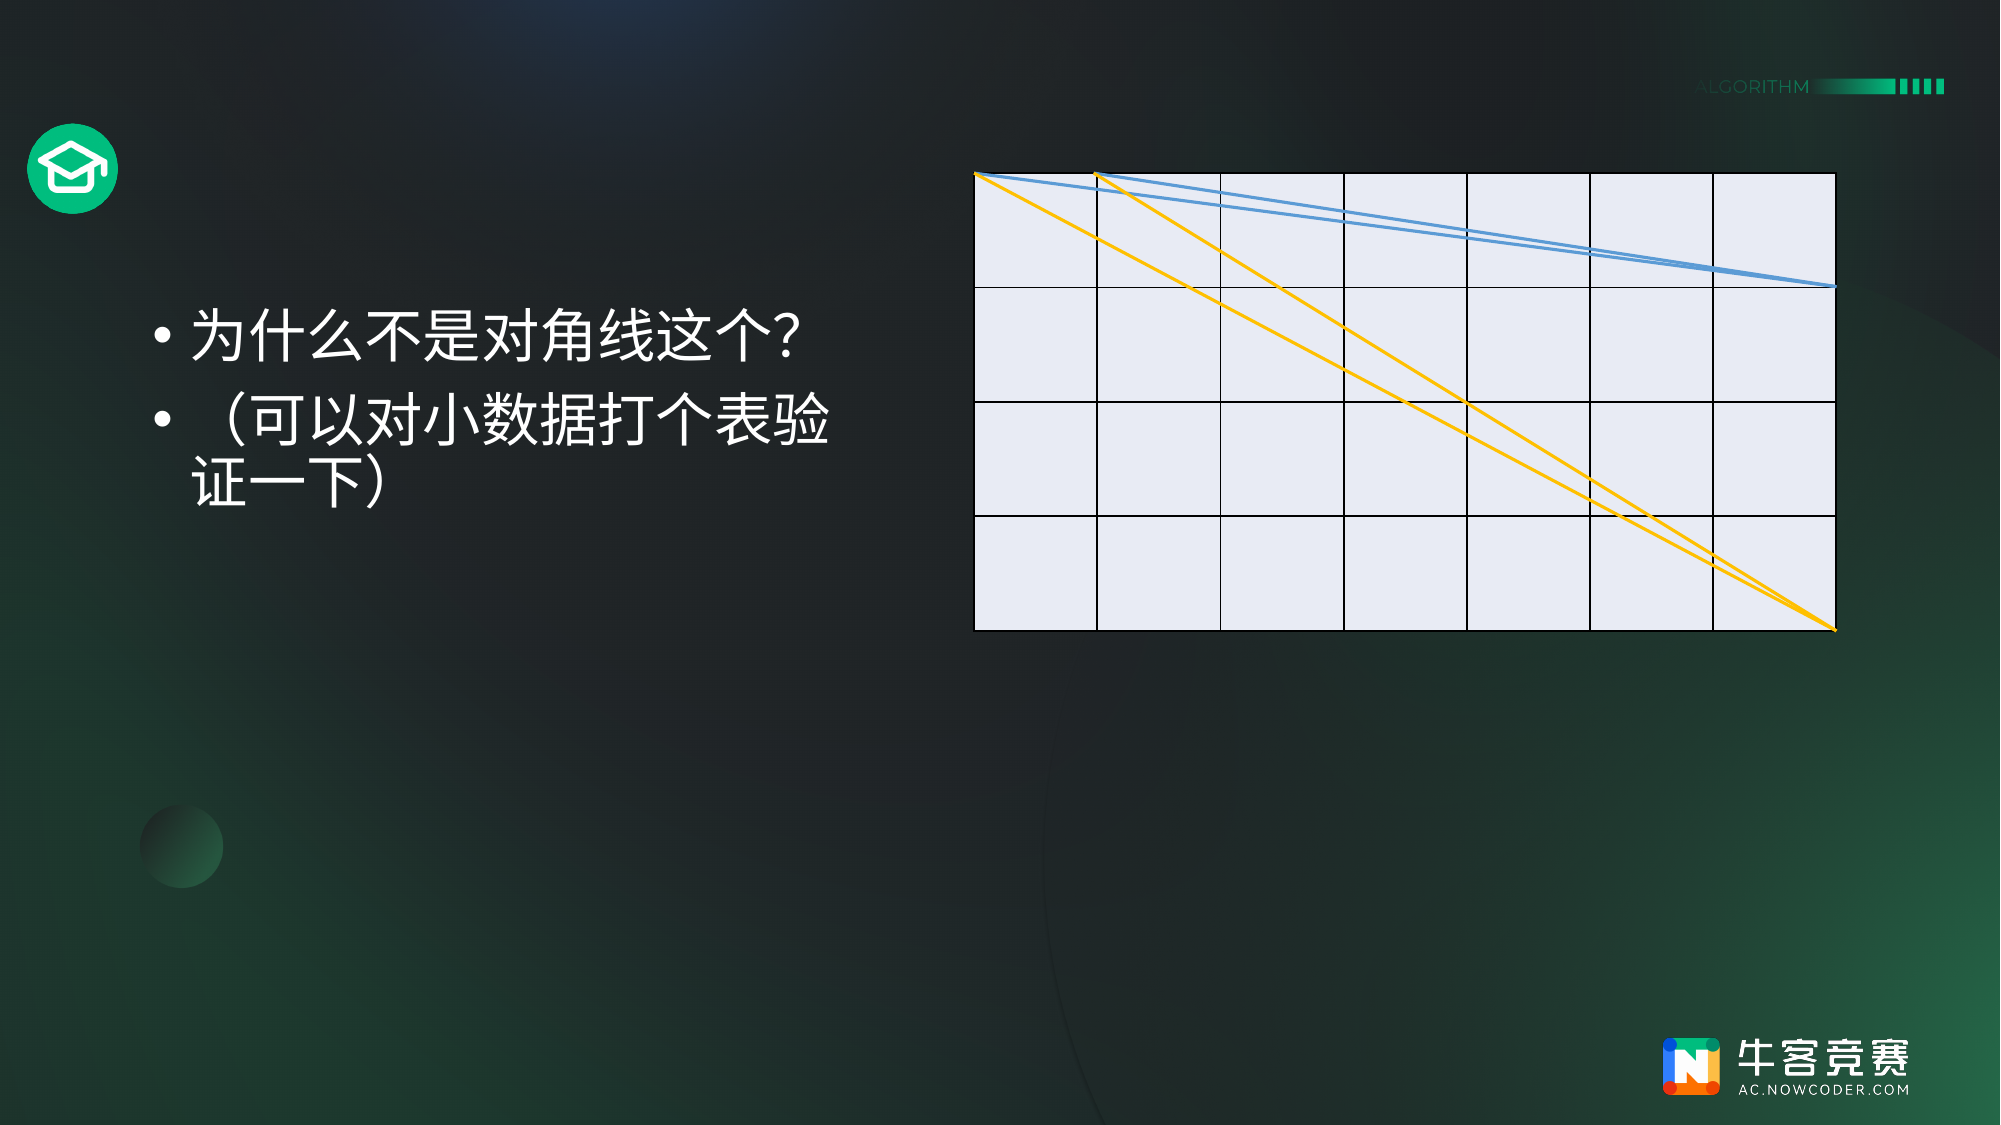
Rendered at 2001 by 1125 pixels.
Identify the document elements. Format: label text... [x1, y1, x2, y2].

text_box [974, 172, 1093, 631]
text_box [1093, 172, 1837, 631]
picture [0, 0, 2000, 1125]
list 为什么不是对角线这个？ （可以对小数据打个表验证一下） [137, 299, 855, 1014]
